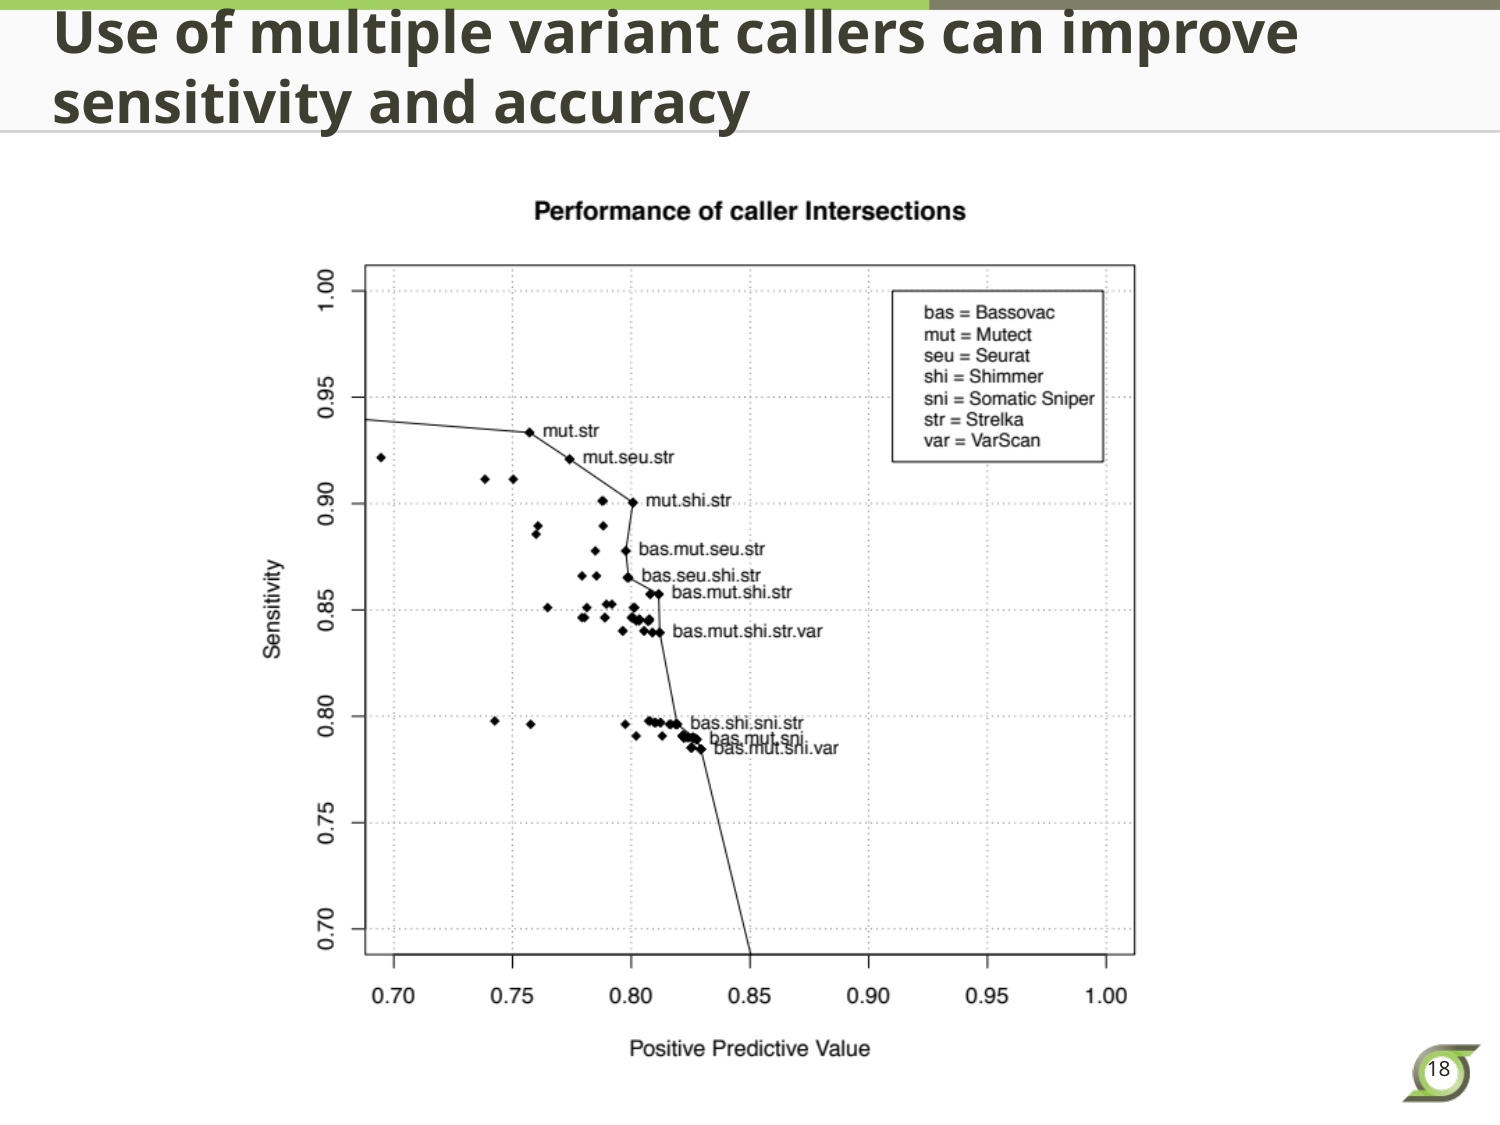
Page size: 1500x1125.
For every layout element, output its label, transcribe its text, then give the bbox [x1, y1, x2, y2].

title Use of multiple variant callers can improve sensitivity and accuracy [37, 18, 1454, 112]
picture [256, 155, 1189, 1088]
